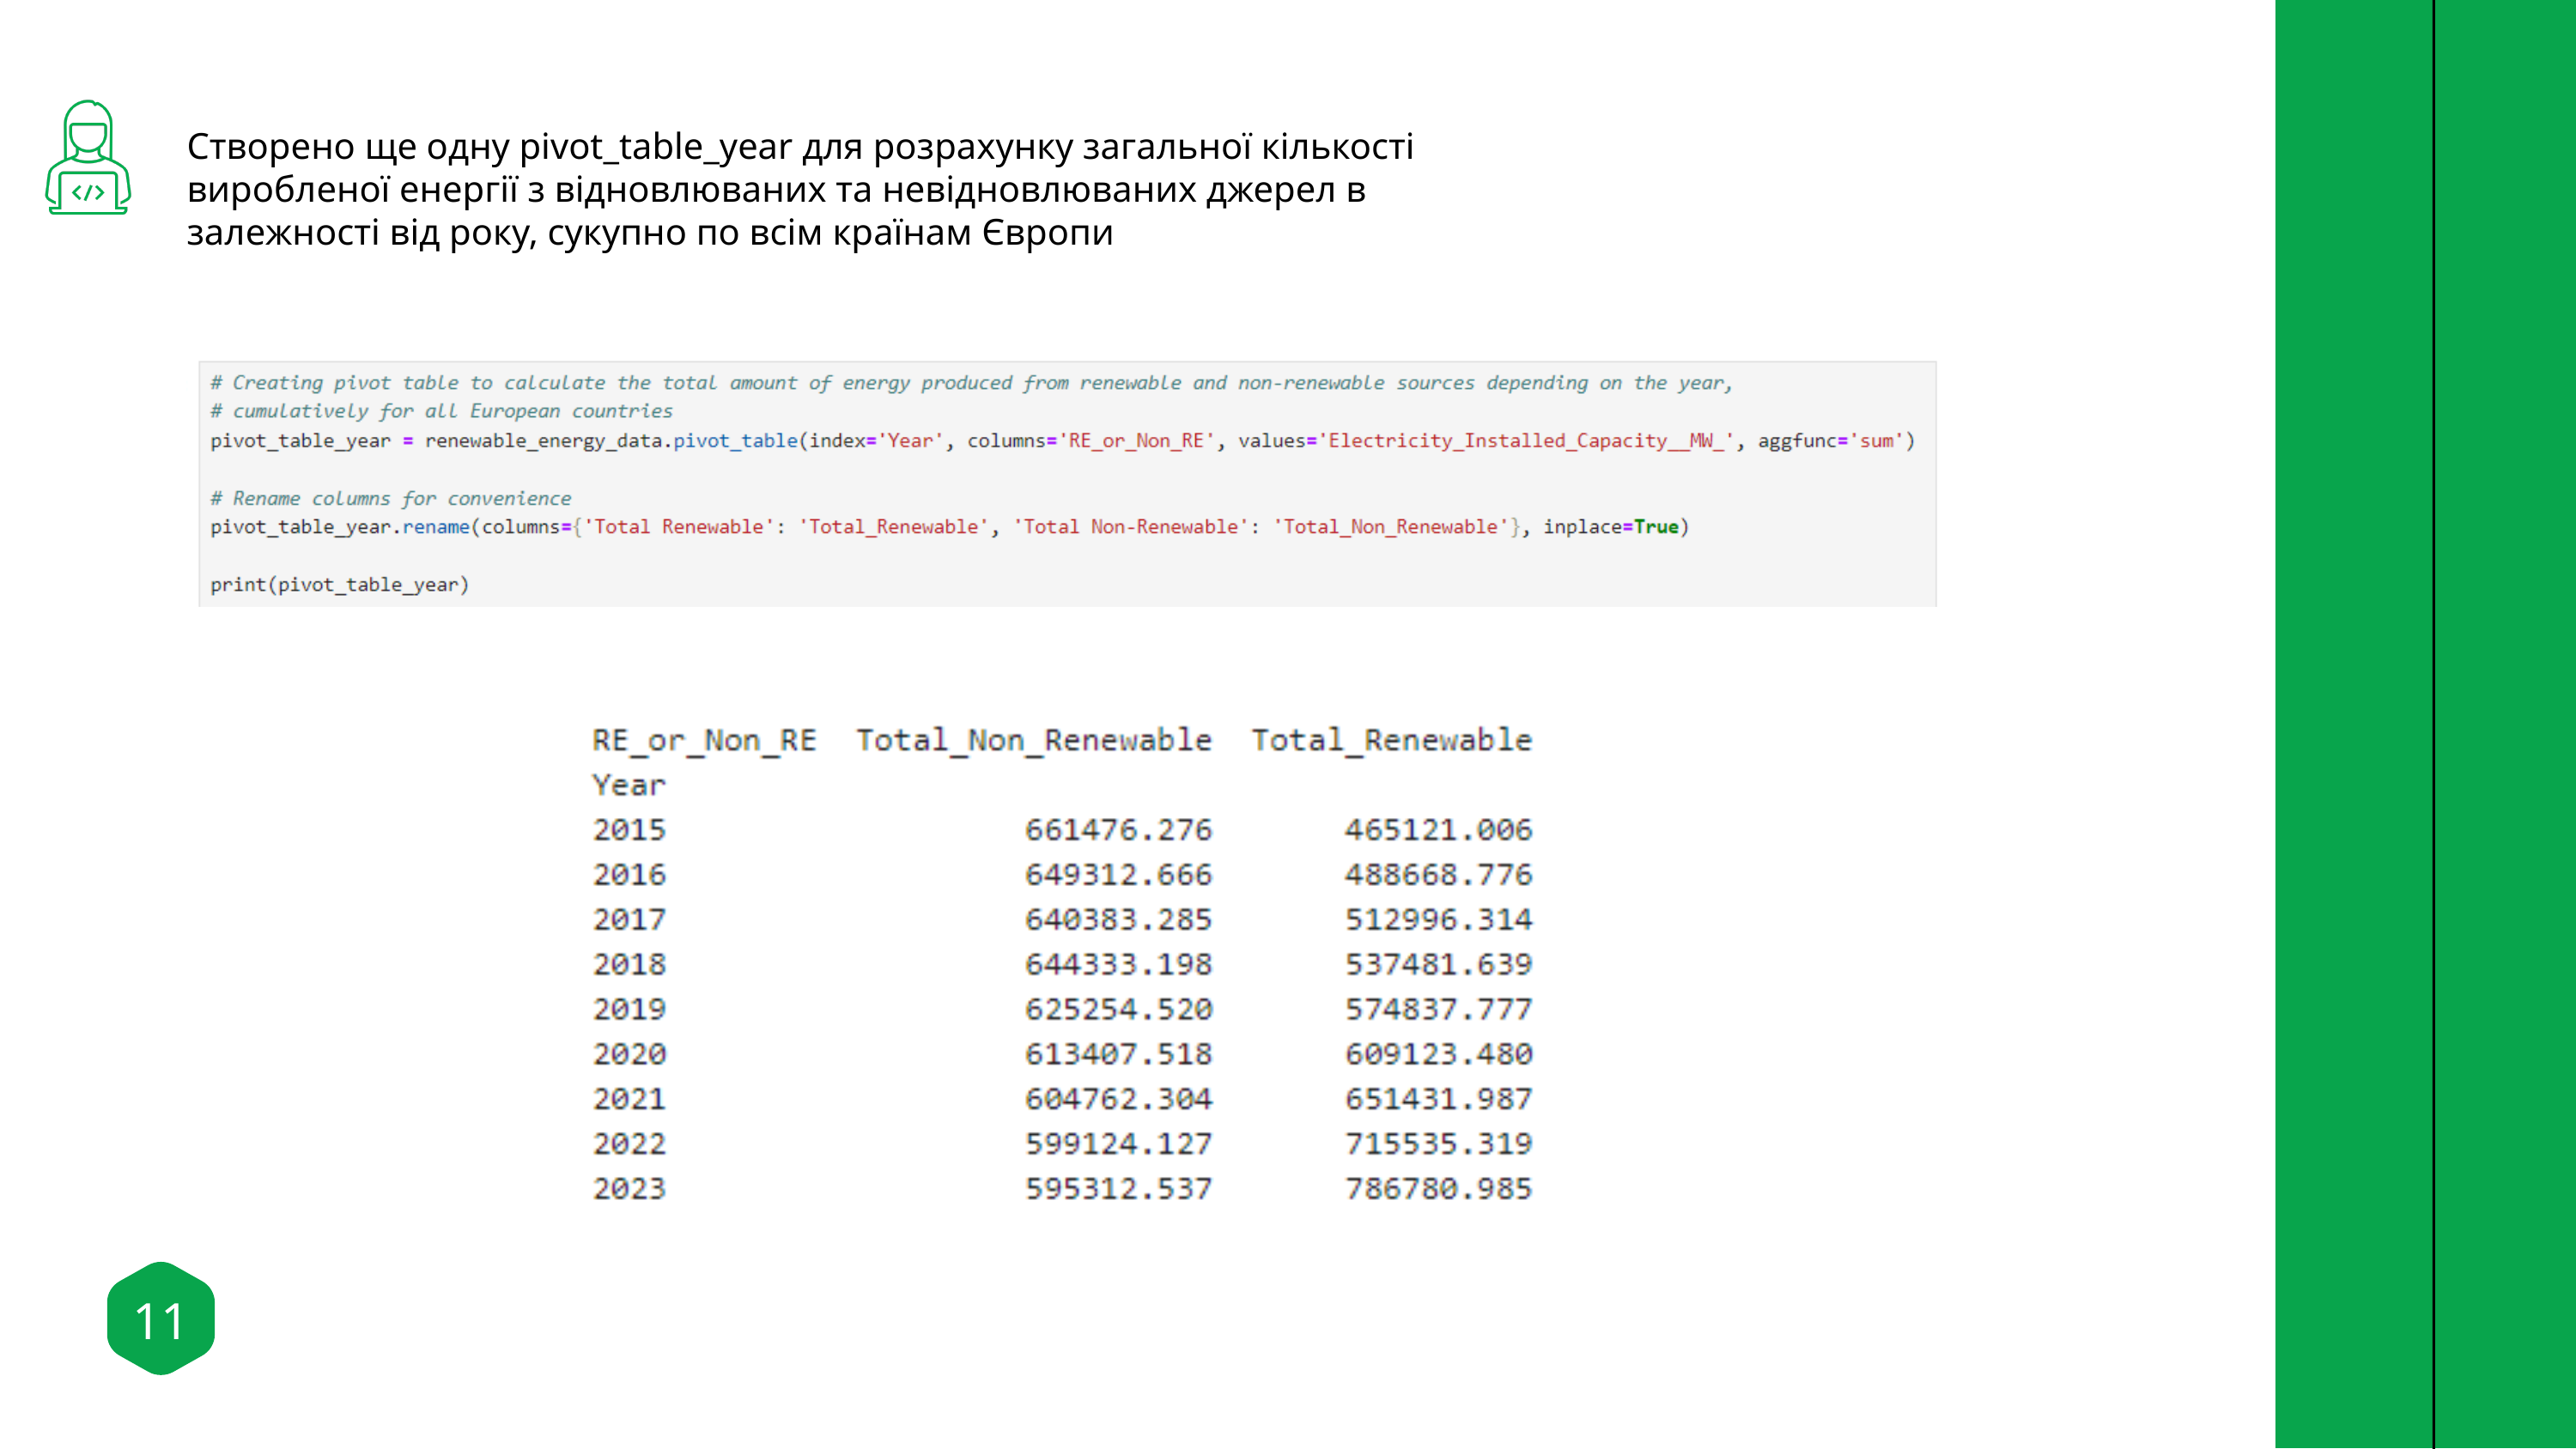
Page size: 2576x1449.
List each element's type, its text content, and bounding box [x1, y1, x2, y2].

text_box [2275, 0, 2576, 1449]
picture [566, 709, 1563, 1208]
picture [186, 353, 1942, 607]
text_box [106, 1260, 216, 1377]
text_box Створено ще одну pivot_table_year для розрахунку загальної кількості виробленої енергії з відновлюваних та невідновлюваних джерел в залежності від року, сукупно по всім країнам Європи [186, 123, 1507, 252]
picture [23, 88, 153, 217]
